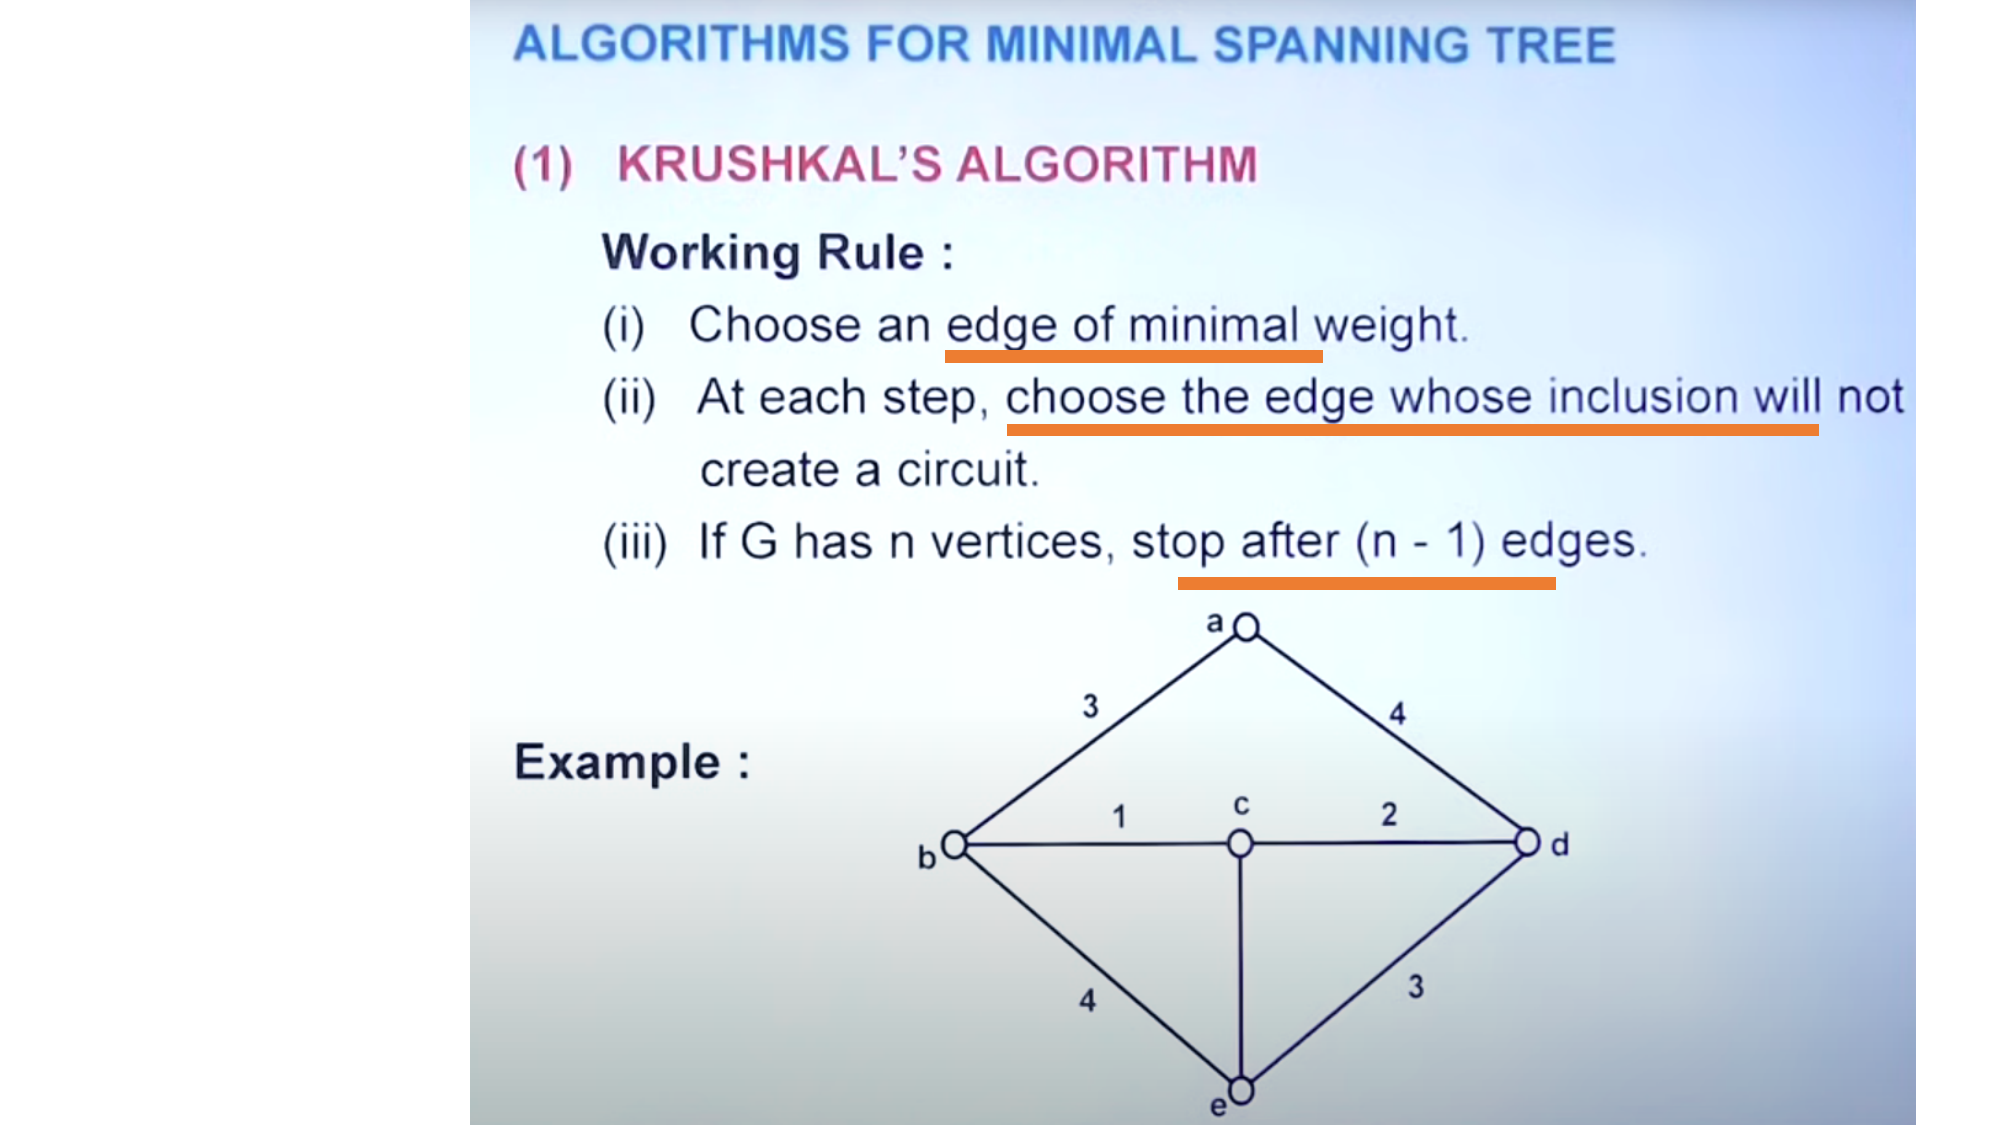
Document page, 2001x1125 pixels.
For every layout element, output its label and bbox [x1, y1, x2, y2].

picture [470, 0, 1916, 1125]
